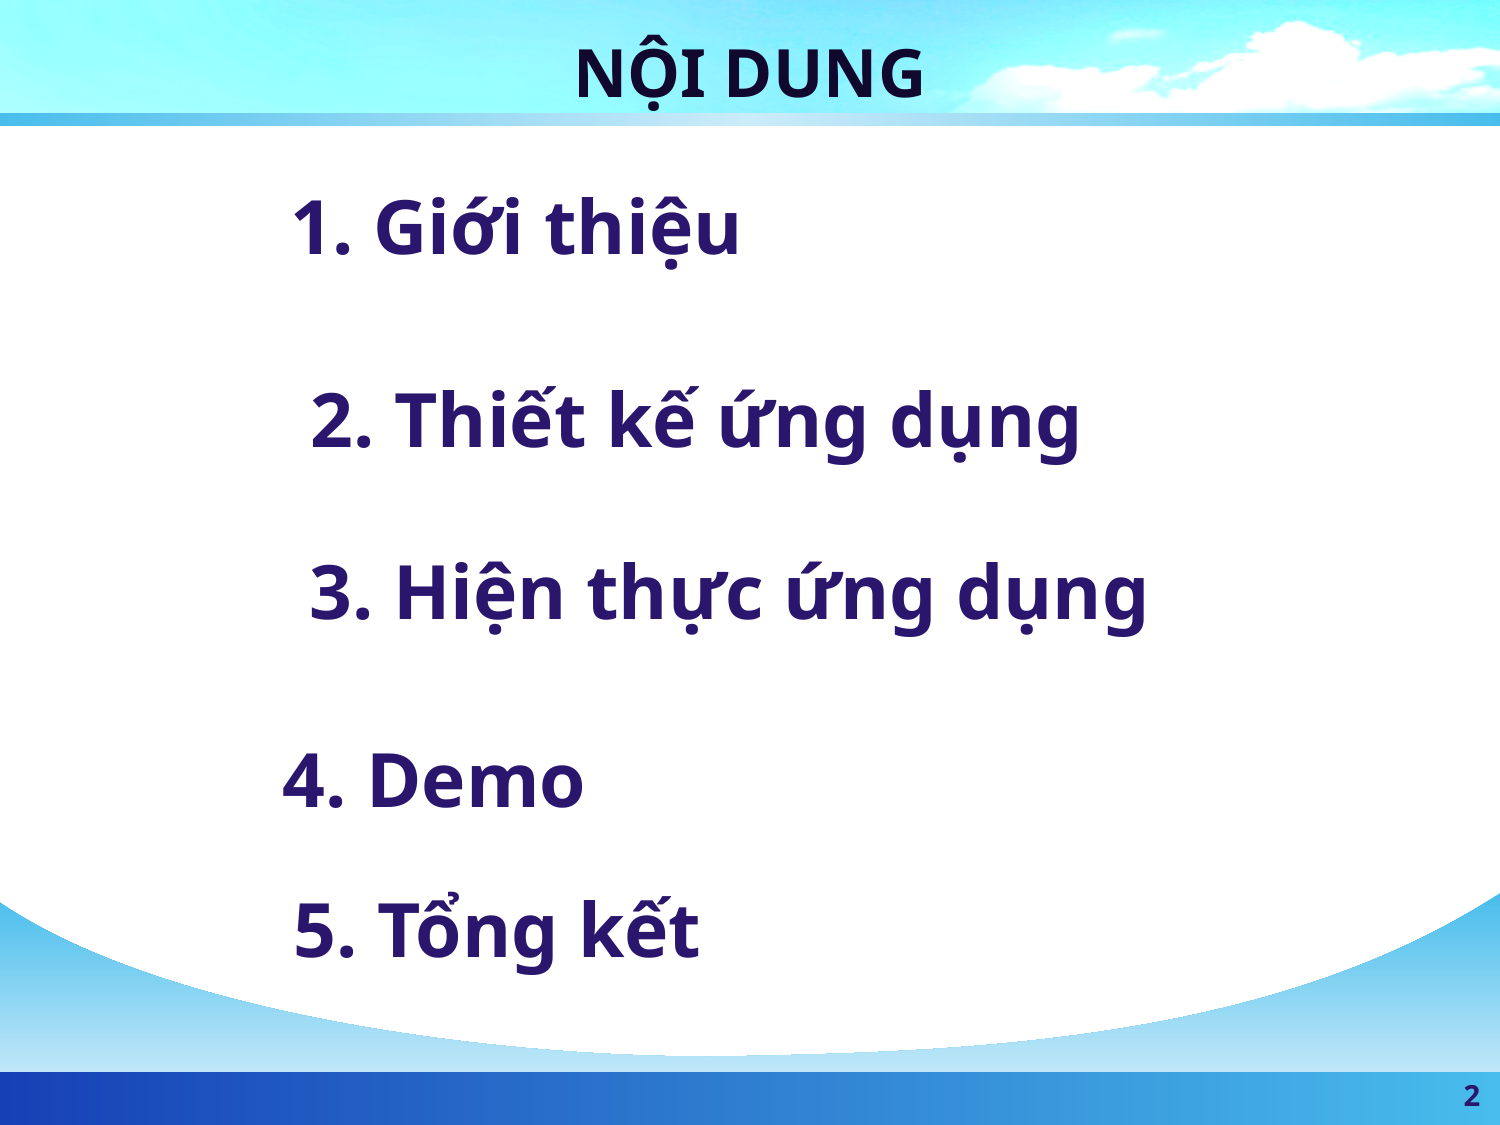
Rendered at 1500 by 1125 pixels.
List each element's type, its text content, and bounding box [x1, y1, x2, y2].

text_box 3. Hiện thực ứng dụng [294, 537, 1166, 643]
title NỘI DUNG [75, 24, 1425, 118]
text_box 2. Thiết kế ứng dụng [295, 364, 1099, 470]
text_box 4. Demo [267, 724, 602, 830]
picture [0, 0, 1500, 114]
slide_number 2 [1299, 1069, 1496, 1123]
text_box 1. Giới thiệu [275, 171, 758, 277]
text_box 5. Tổng kết [278, 874, 717, 980]
